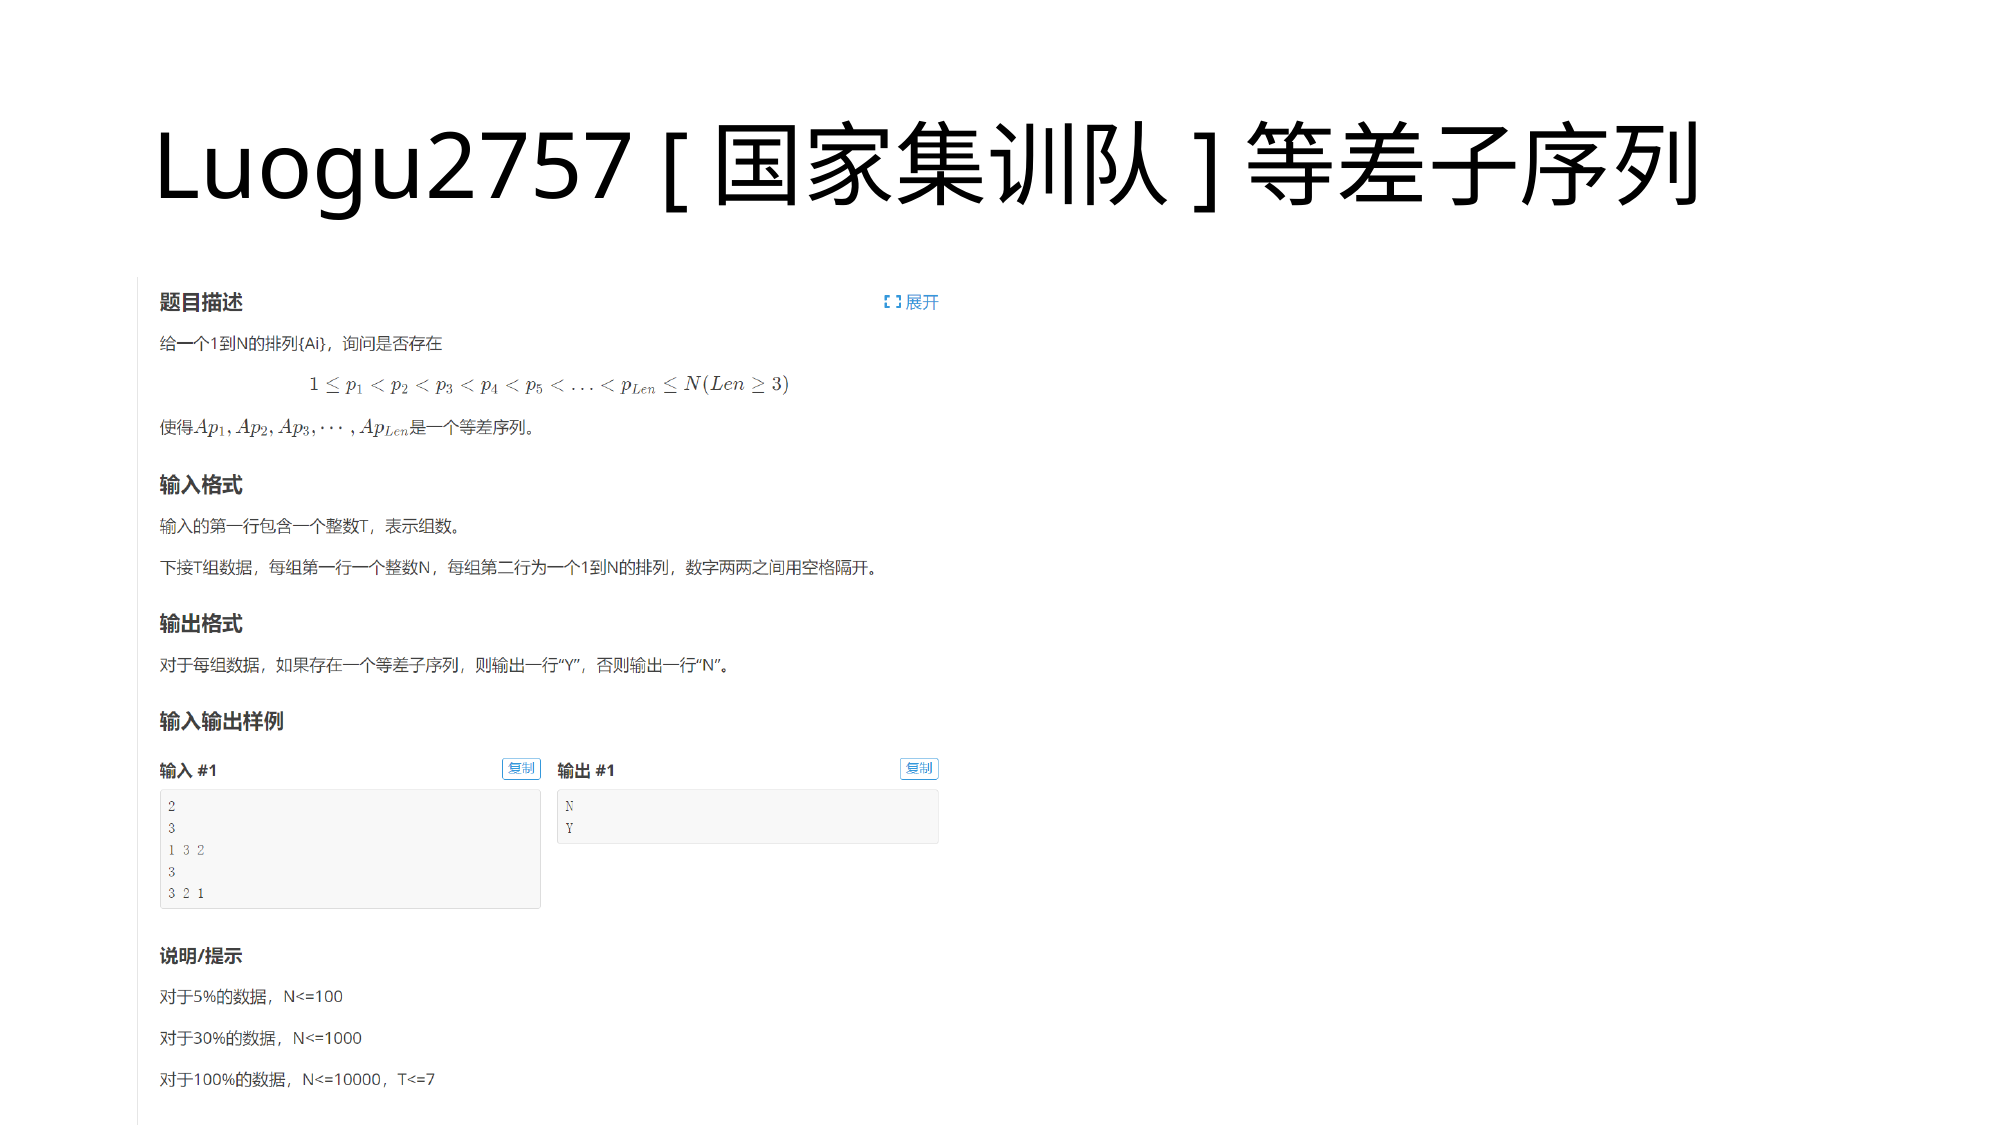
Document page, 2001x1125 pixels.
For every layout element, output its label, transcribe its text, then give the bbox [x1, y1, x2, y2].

title Luogu2757 [国家集训队]等差子序列 [137, 59, 1863, 278]
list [137, 277, 959, 1125]
